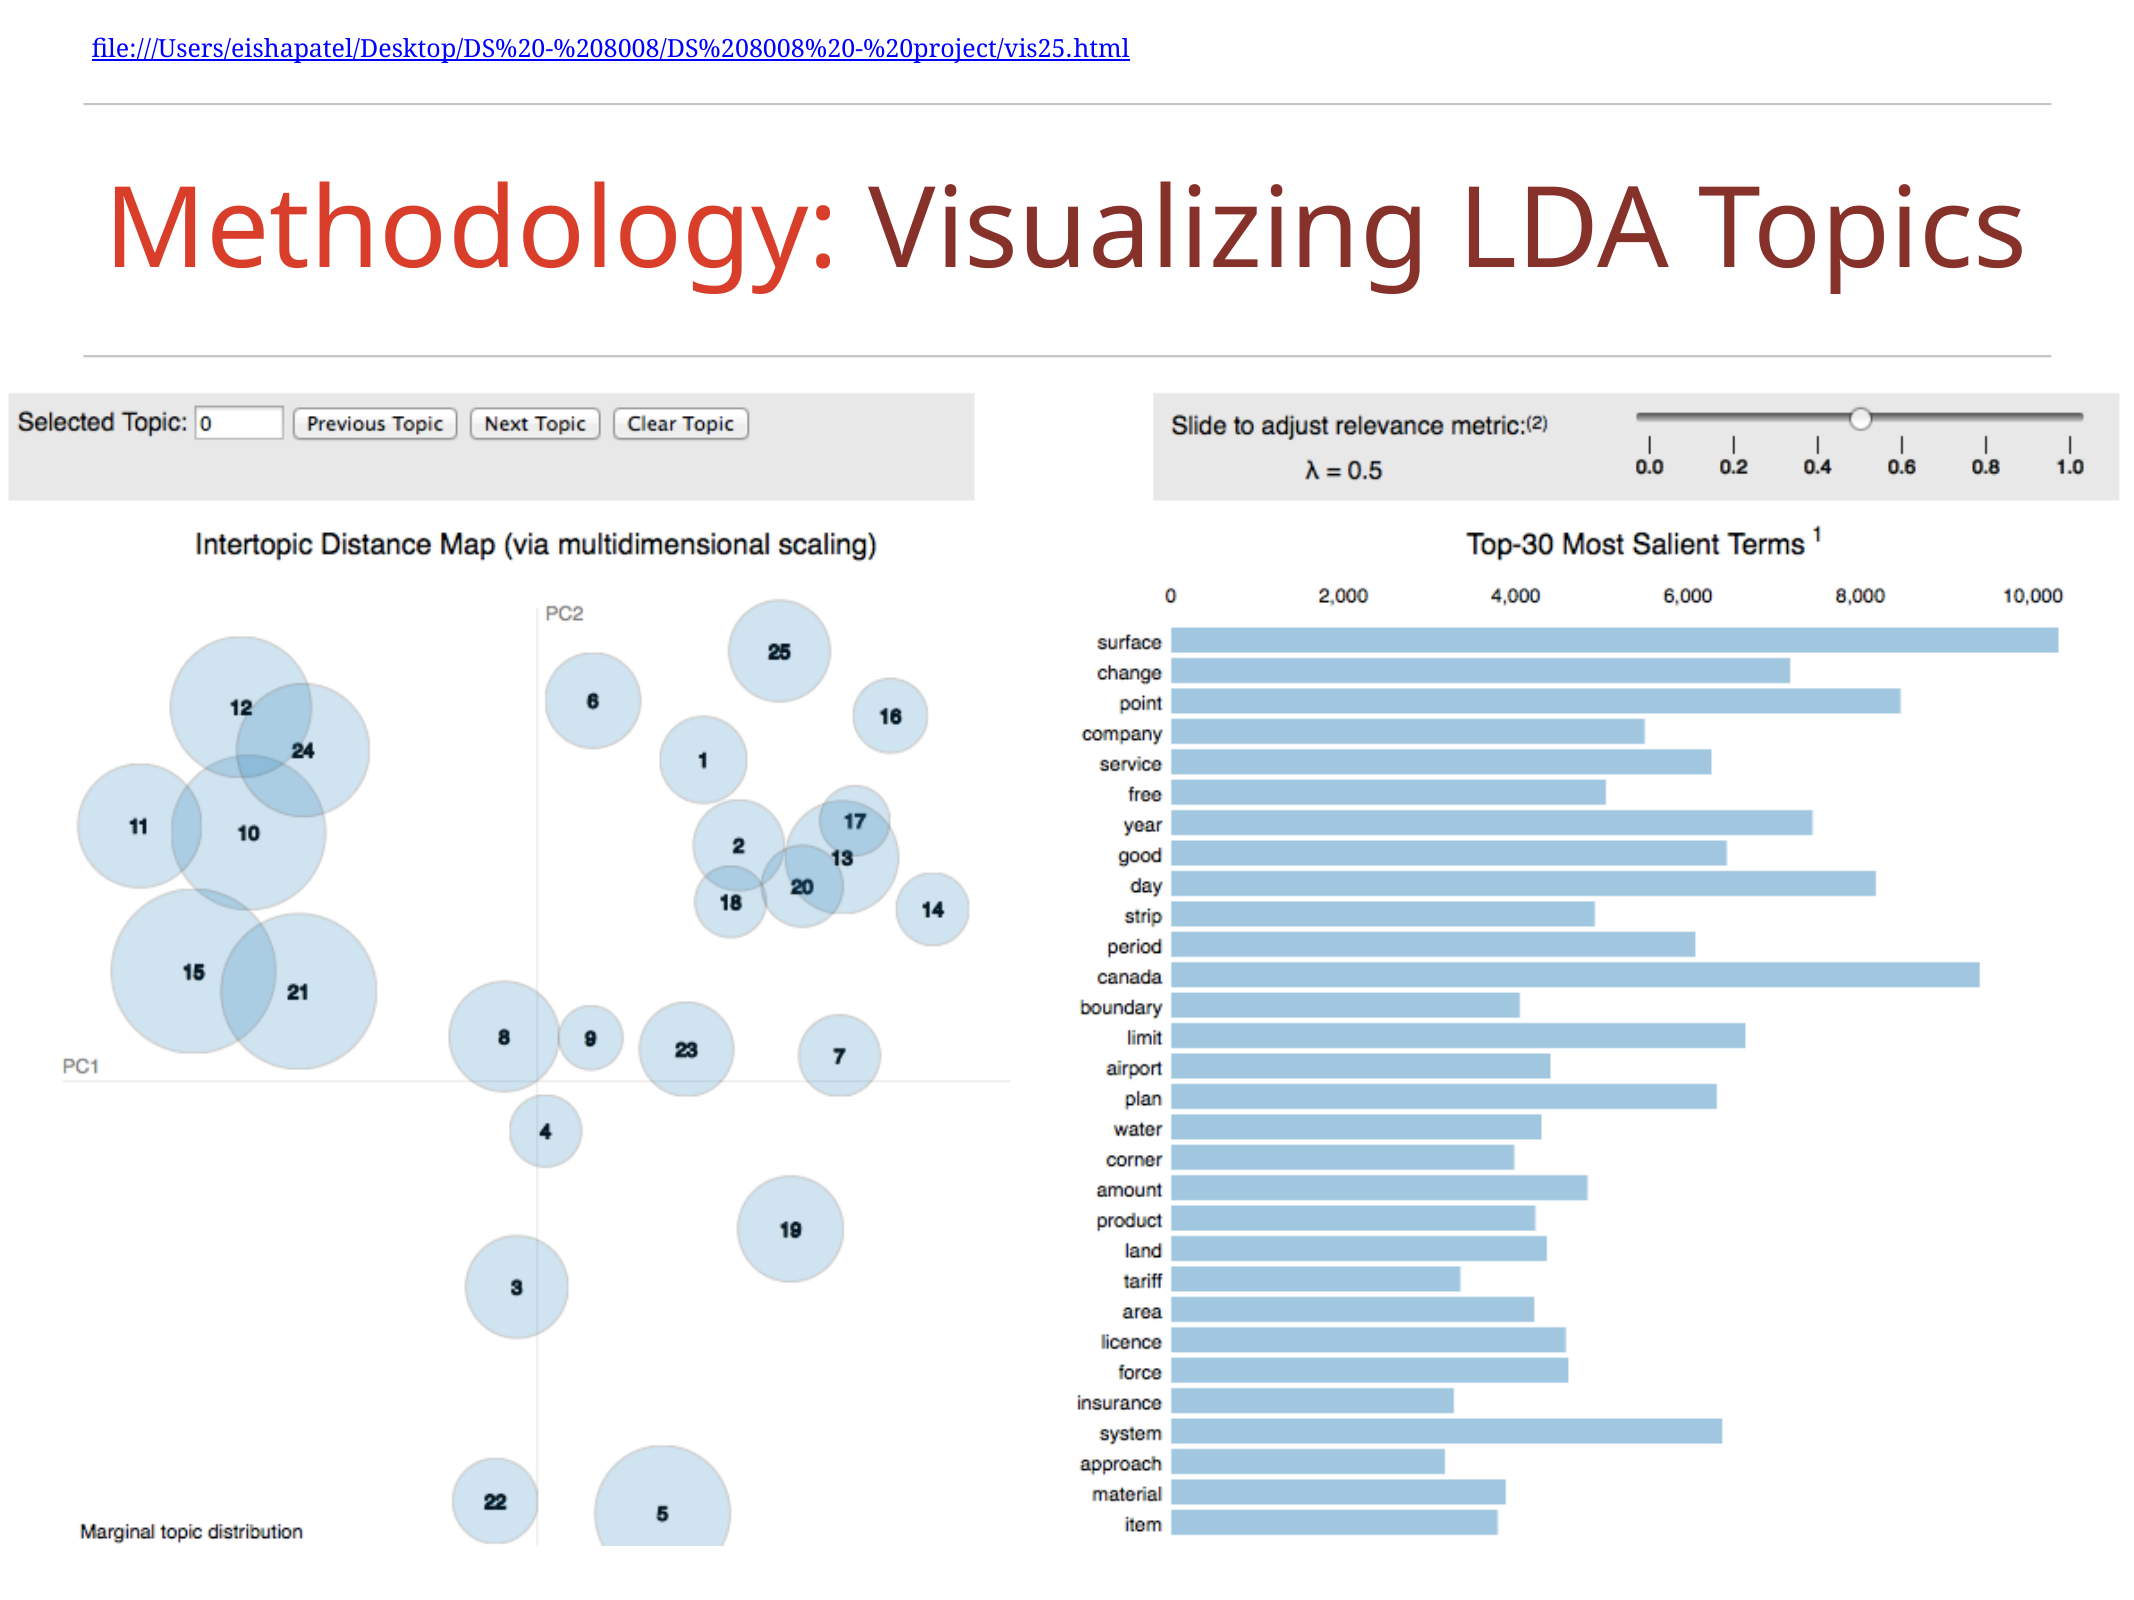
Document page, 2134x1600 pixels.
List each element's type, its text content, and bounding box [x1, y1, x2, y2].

picture [0, 380, 2134, 1546]
text_box file:///Users/eishapatel/Desktop/DS%20-%208008/DS%208008%20-%20project/vis25.html [83, 23, 1551, 105]
title Methodology: Visualizing LDA Topics [82, 130, 2051, 332]
